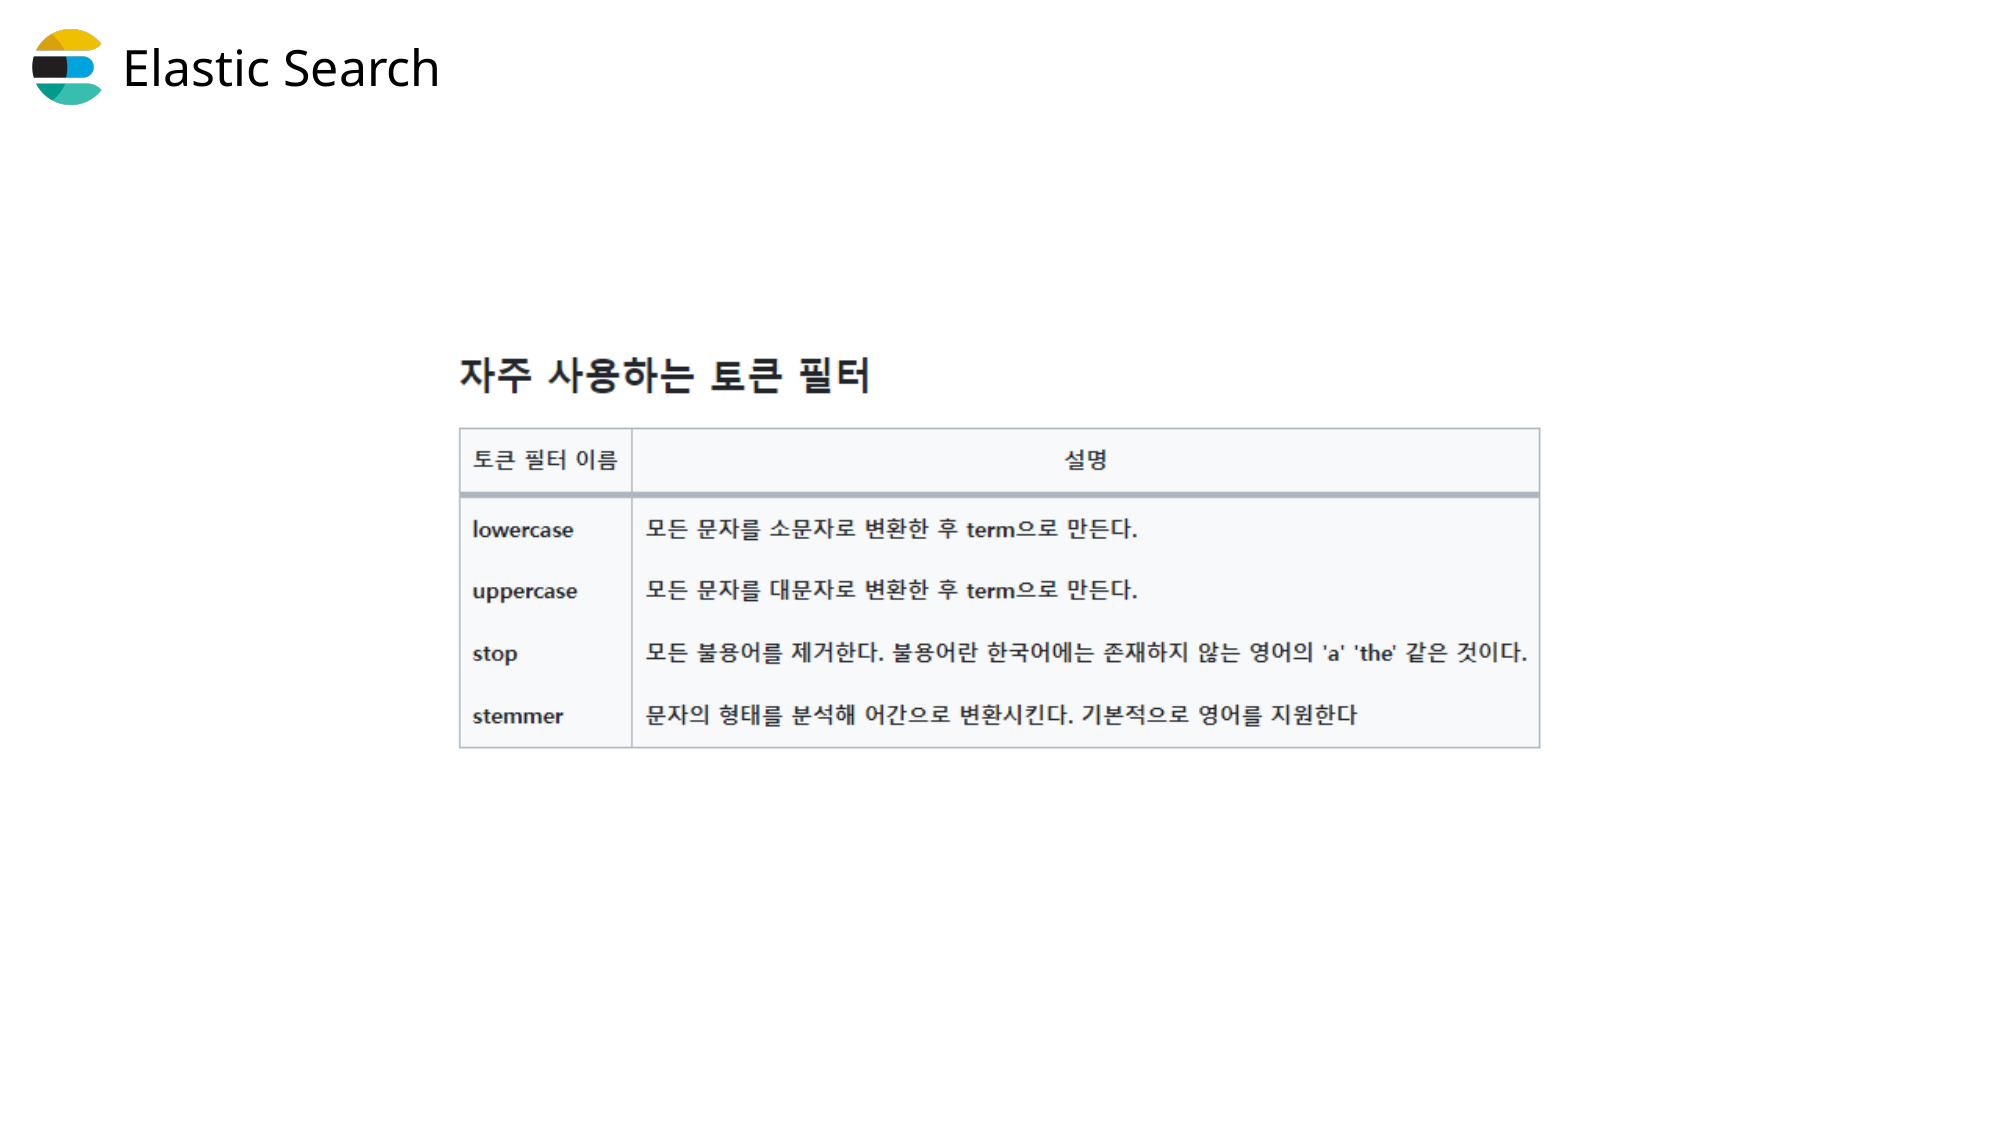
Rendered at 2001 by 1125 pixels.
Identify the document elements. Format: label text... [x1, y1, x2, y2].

picture [20, 29, 109, 105]
text_box Elastic Search [109, 29, 514, 104]
picture [428, 345, 1572, 780]
